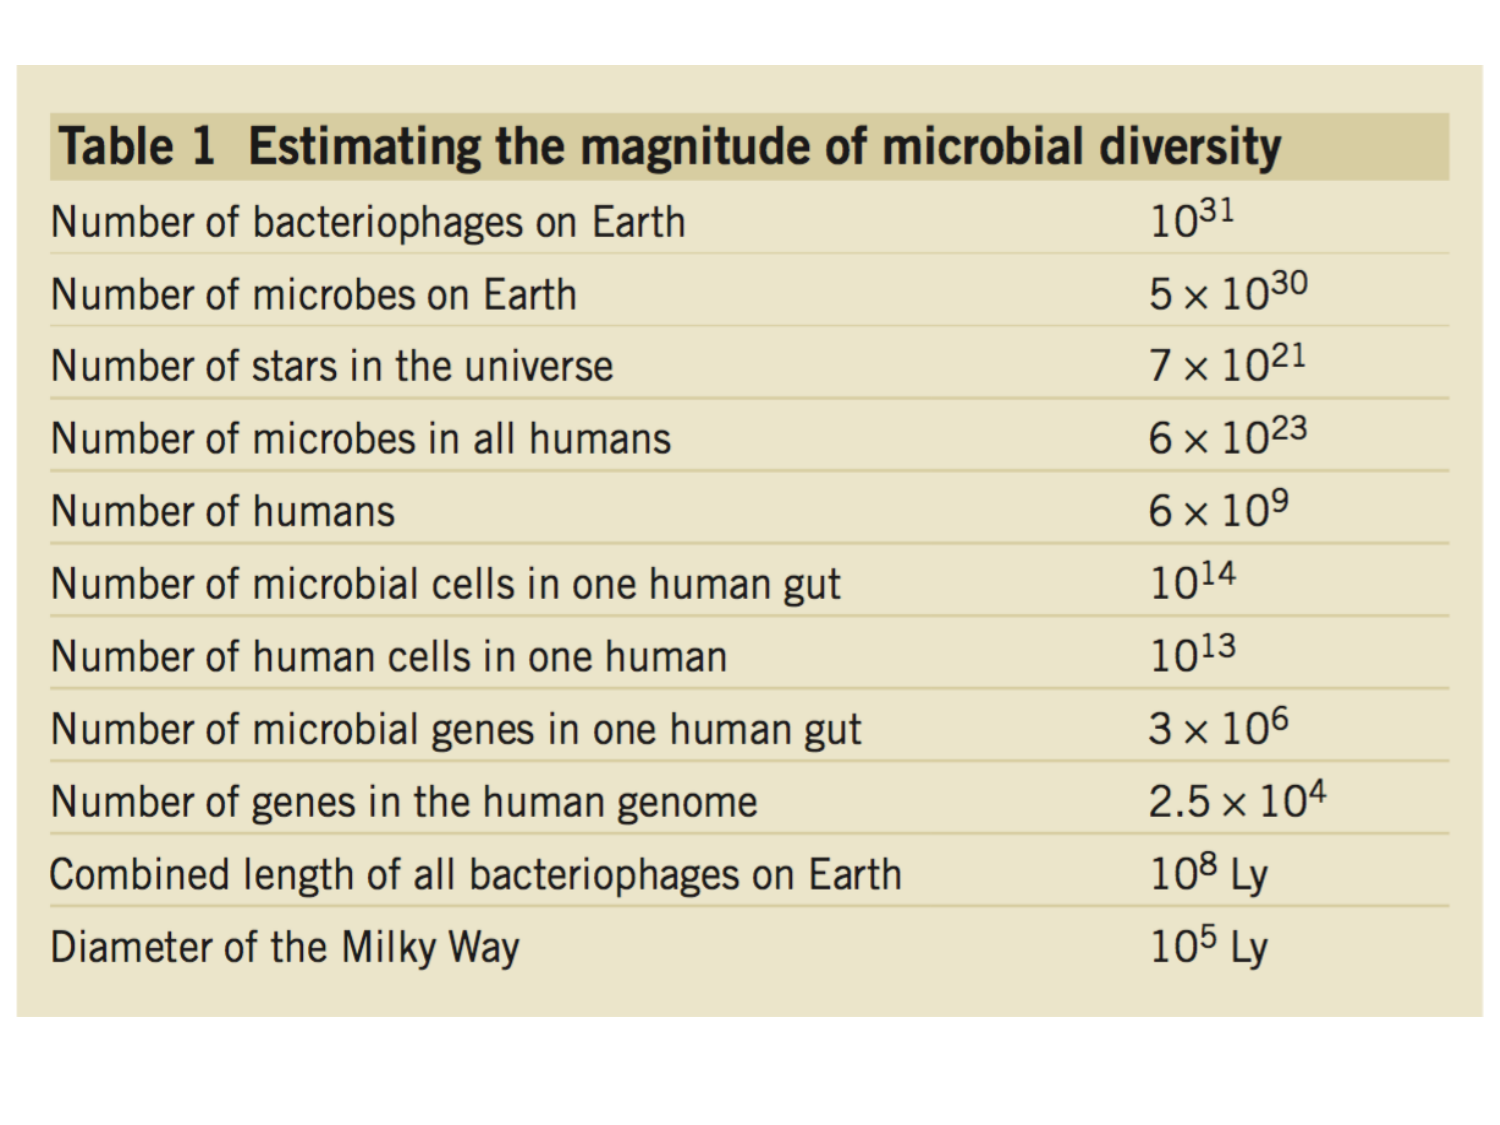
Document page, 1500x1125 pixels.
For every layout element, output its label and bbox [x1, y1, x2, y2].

picture [16, 65, 1484, 1017]
